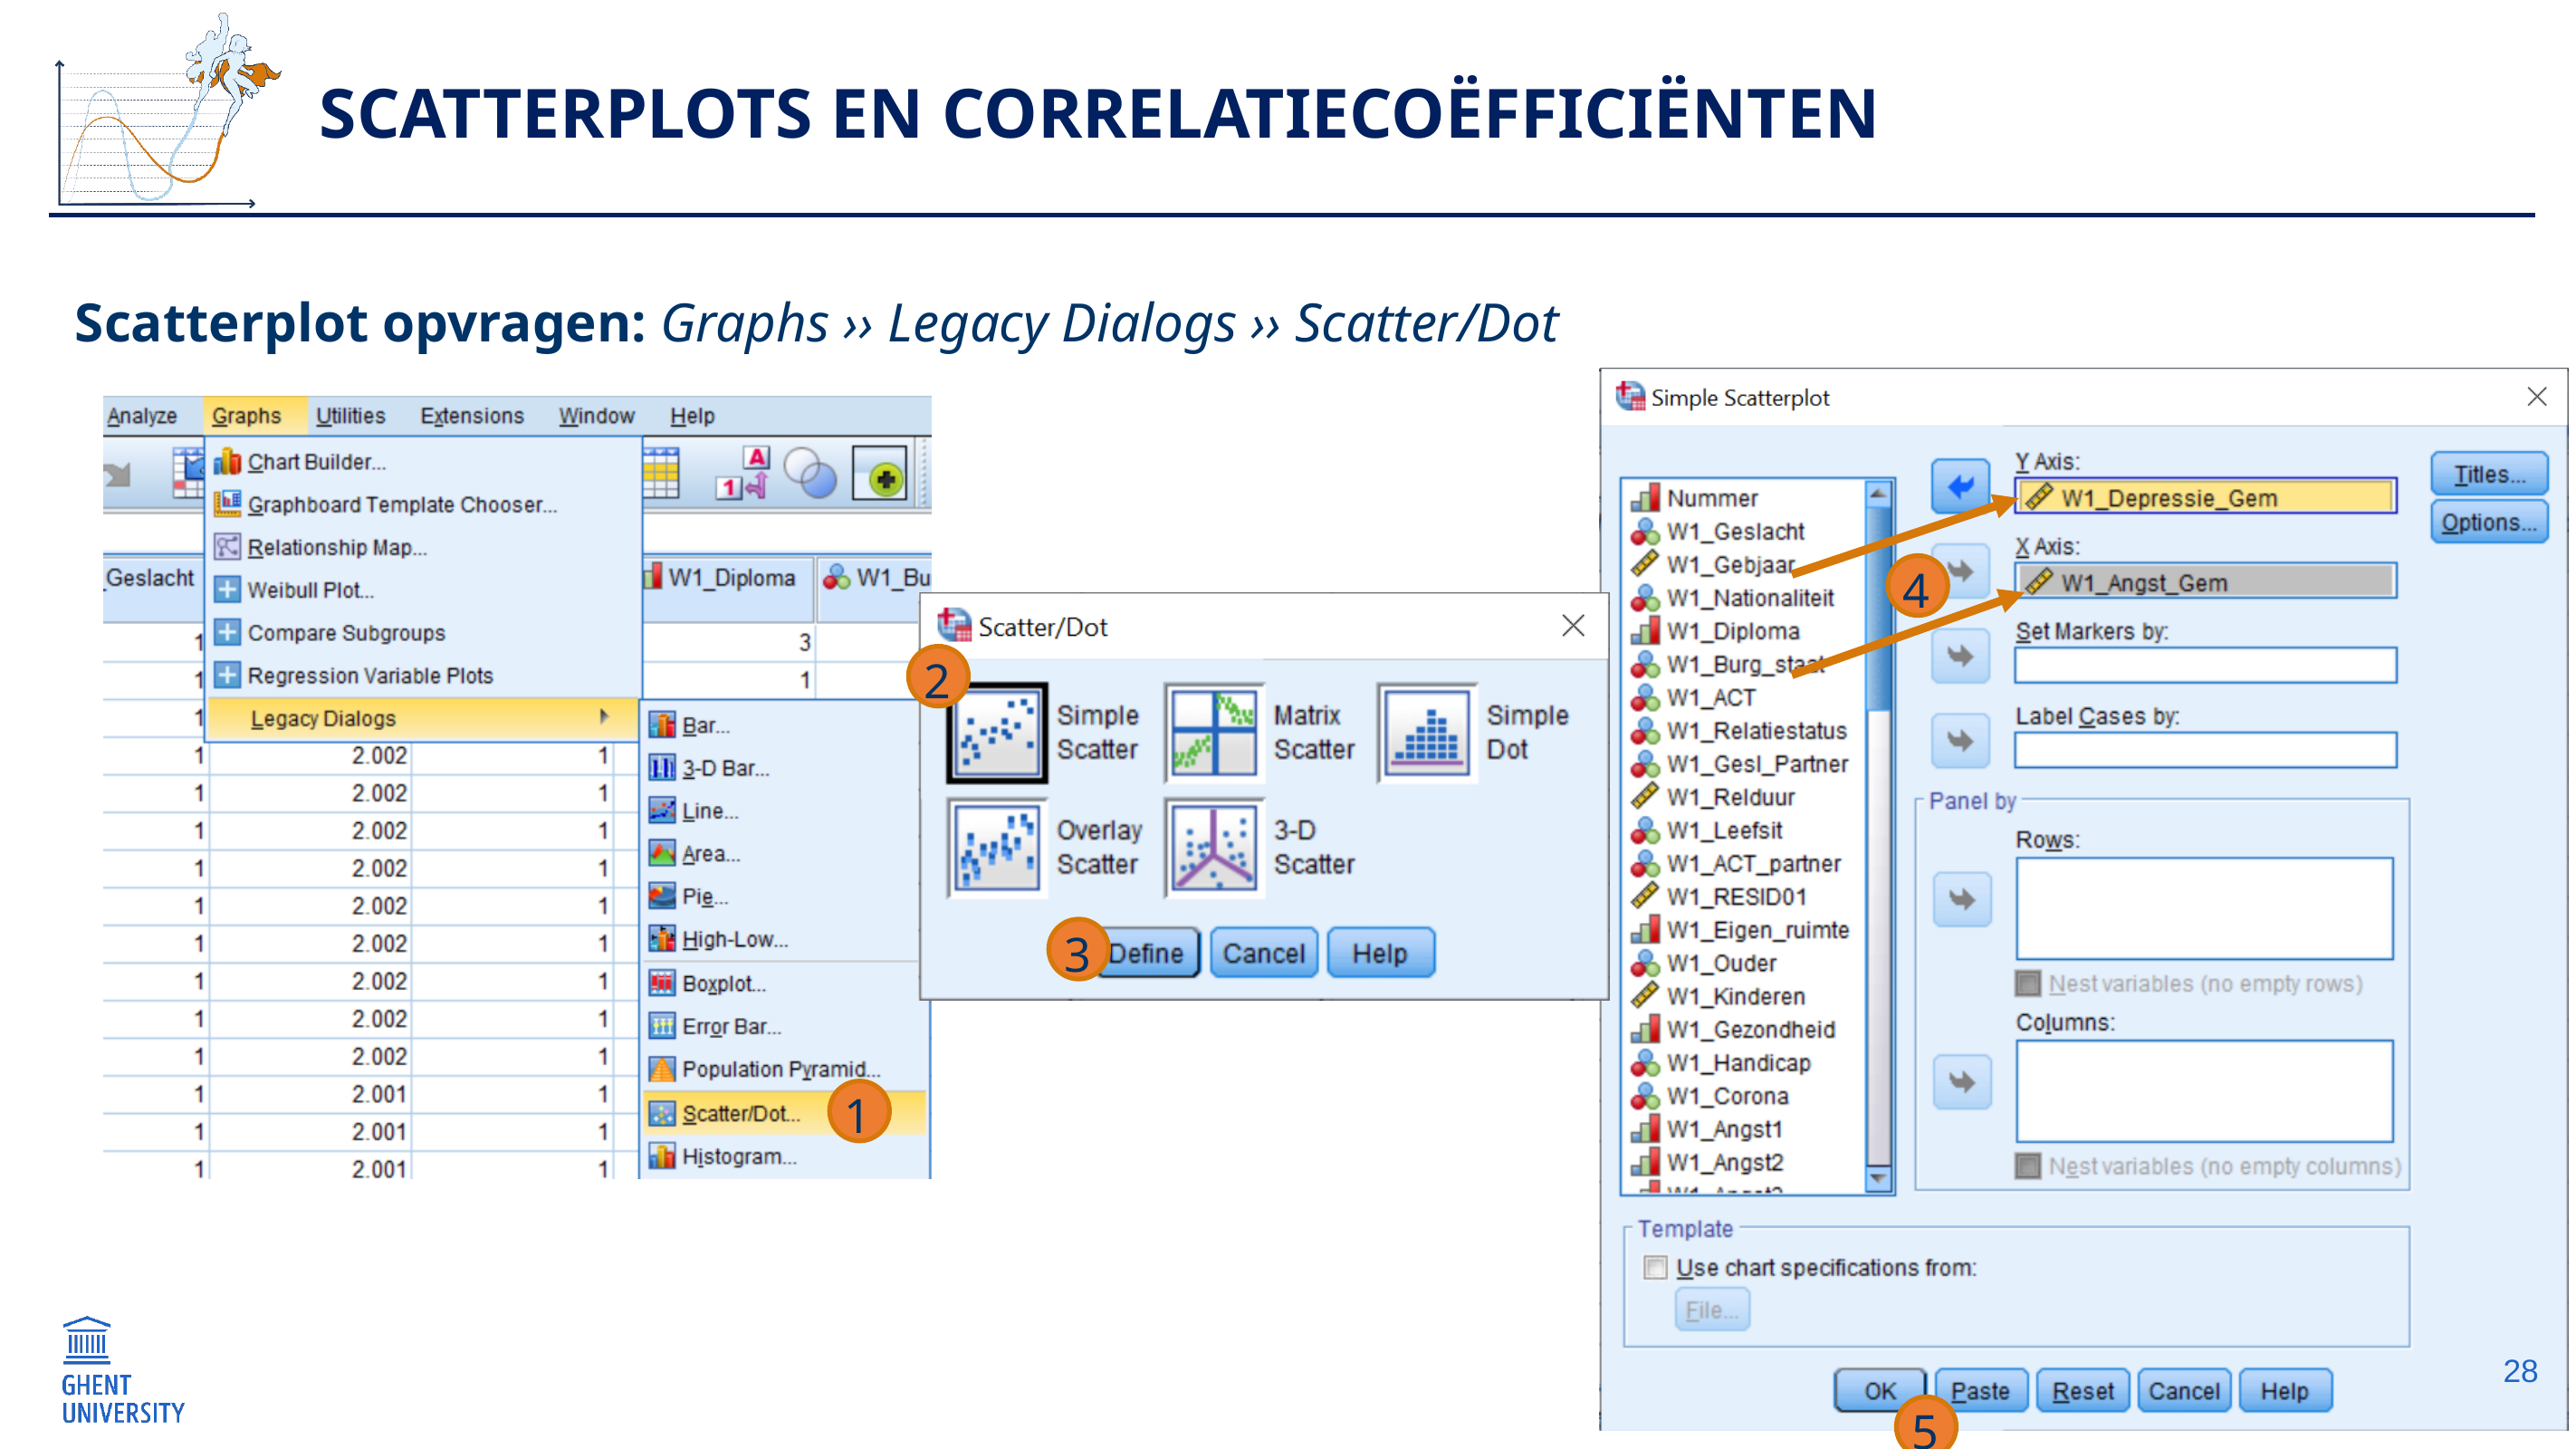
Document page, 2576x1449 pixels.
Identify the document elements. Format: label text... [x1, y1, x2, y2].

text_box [829, 1068, 992, 1145]
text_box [1896, 1384, 2060, 1449]
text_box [1888, 542, 2051, 619]
title Scatterplots en correlatiecoëfficiënten [305, 18, 2527, 159]
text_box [1791, 498, 2019, 575]
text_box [1049, 907, 1211, 984]
picture [5, 0, 306, 318]
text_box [1791, 592, 2025, 676]
picture [103, 368, 2569, 1431]
picture [62, 1290, 411, 1449]
list Scatterplot opvragen: Graphs ›› Legacy Dialogs ›› Scatter/Dot [48, 269, 2553, 1290]
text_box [908, 633, 1071, 710]
